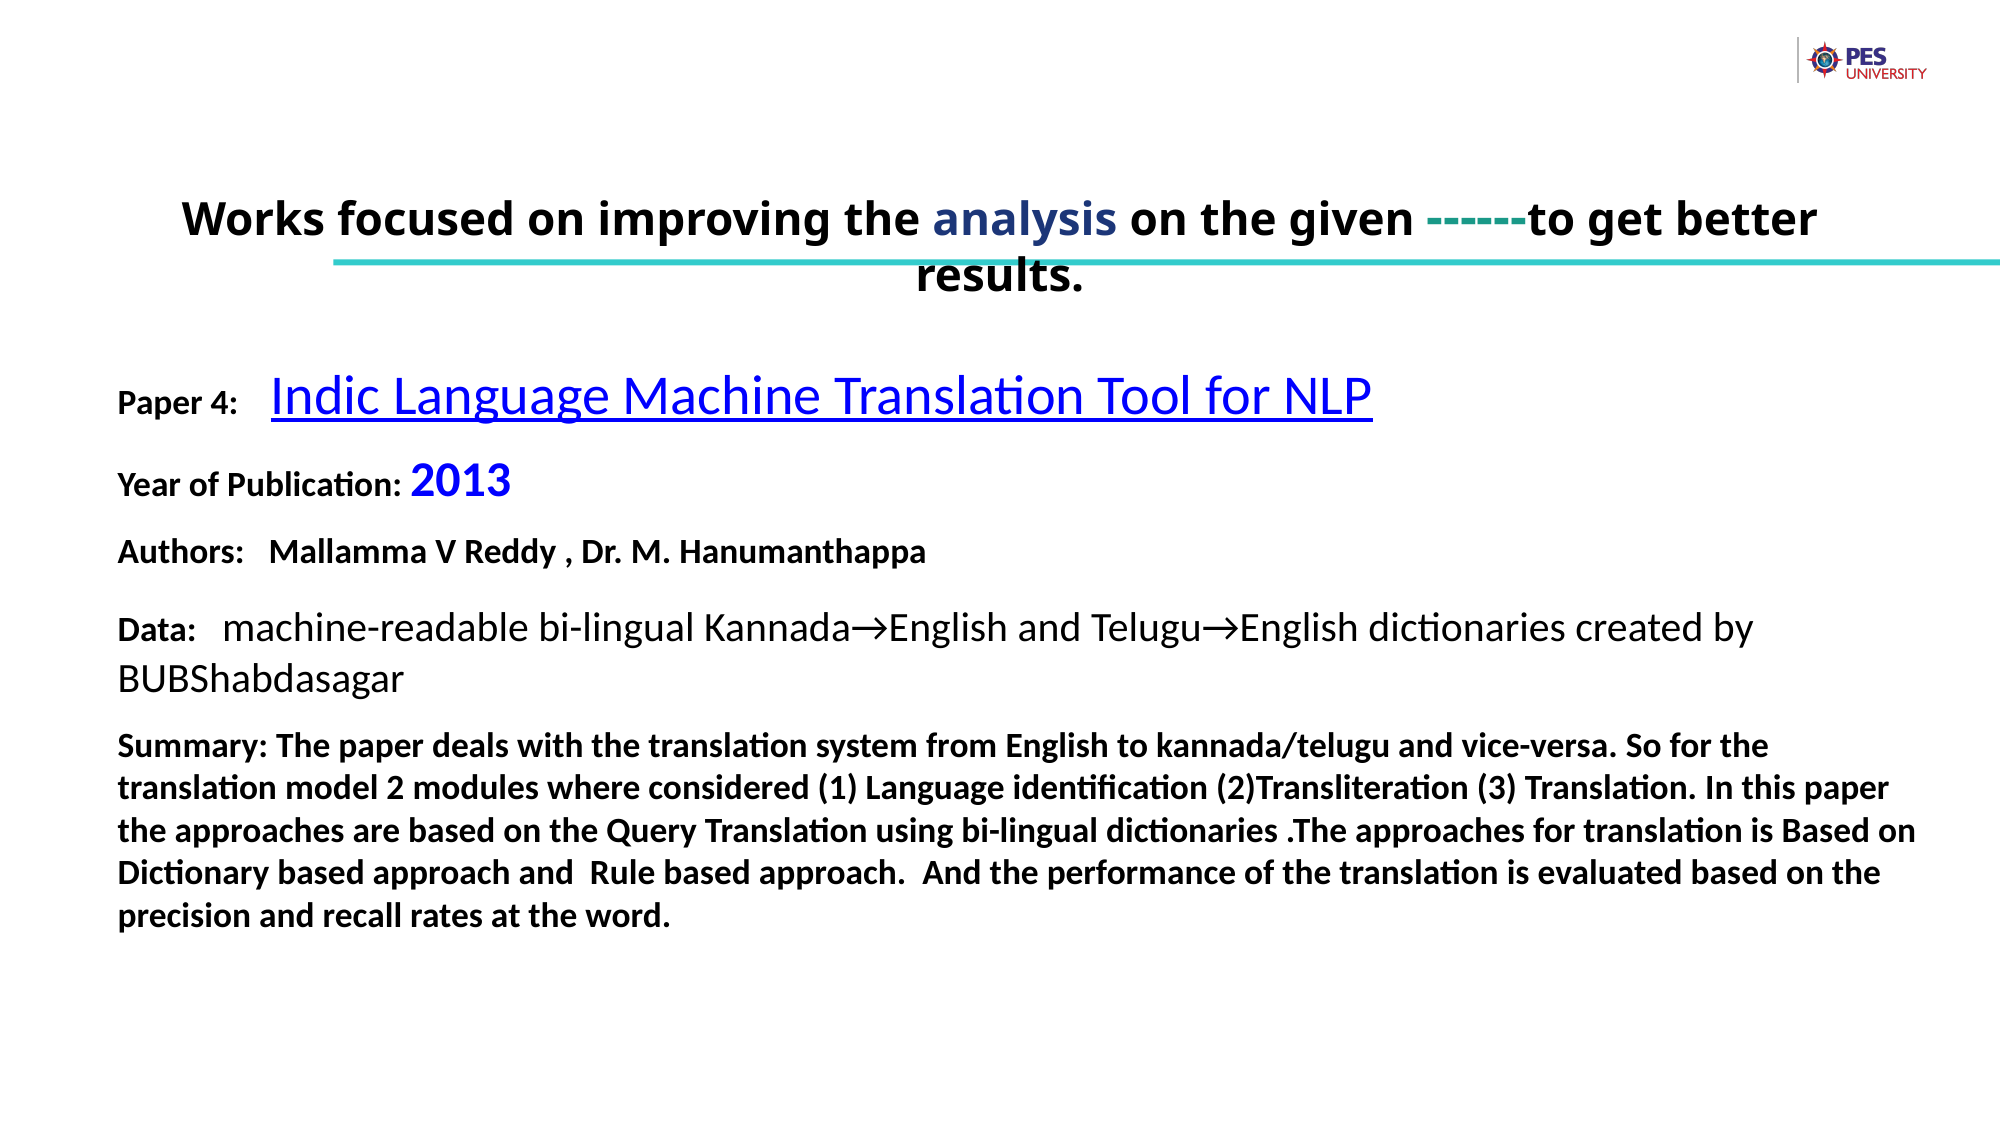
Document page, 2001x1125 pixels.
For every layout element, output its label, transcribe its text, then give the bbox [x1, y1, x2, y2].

picture [1806, 41, 1927, 79]
text_box [333, 259, 2000, 266]
text_box Works focused on improving the analysis on the given ------to get better results. [141, 175, 1859, 260]
text_box Paper 4: Indic Language Machine Translation Tool for NLP Year of Publication: 2013 Authors: Mallamma V Reddy , Dr. M. Hanumanthappa Data: machine-readable bi-lingual Kannada→English and Telugu→English dictionaries created by BUBShabdasagar Summary: The paper deals with the translation system from English to kannada/telugu and vice-versa. So for the translation model 2 modules where considered (1) Language identification (2)Transliteration (3) Translation. In this paper the approaches are based on the Query Translation using bi-lingual dictionaries .The approaches for translation is Based on Dictionary based approach and Rule based approach. And the performance of the translation is evaluated based on the precision and recall rates at the word. [102, 343, 1948, 950]
